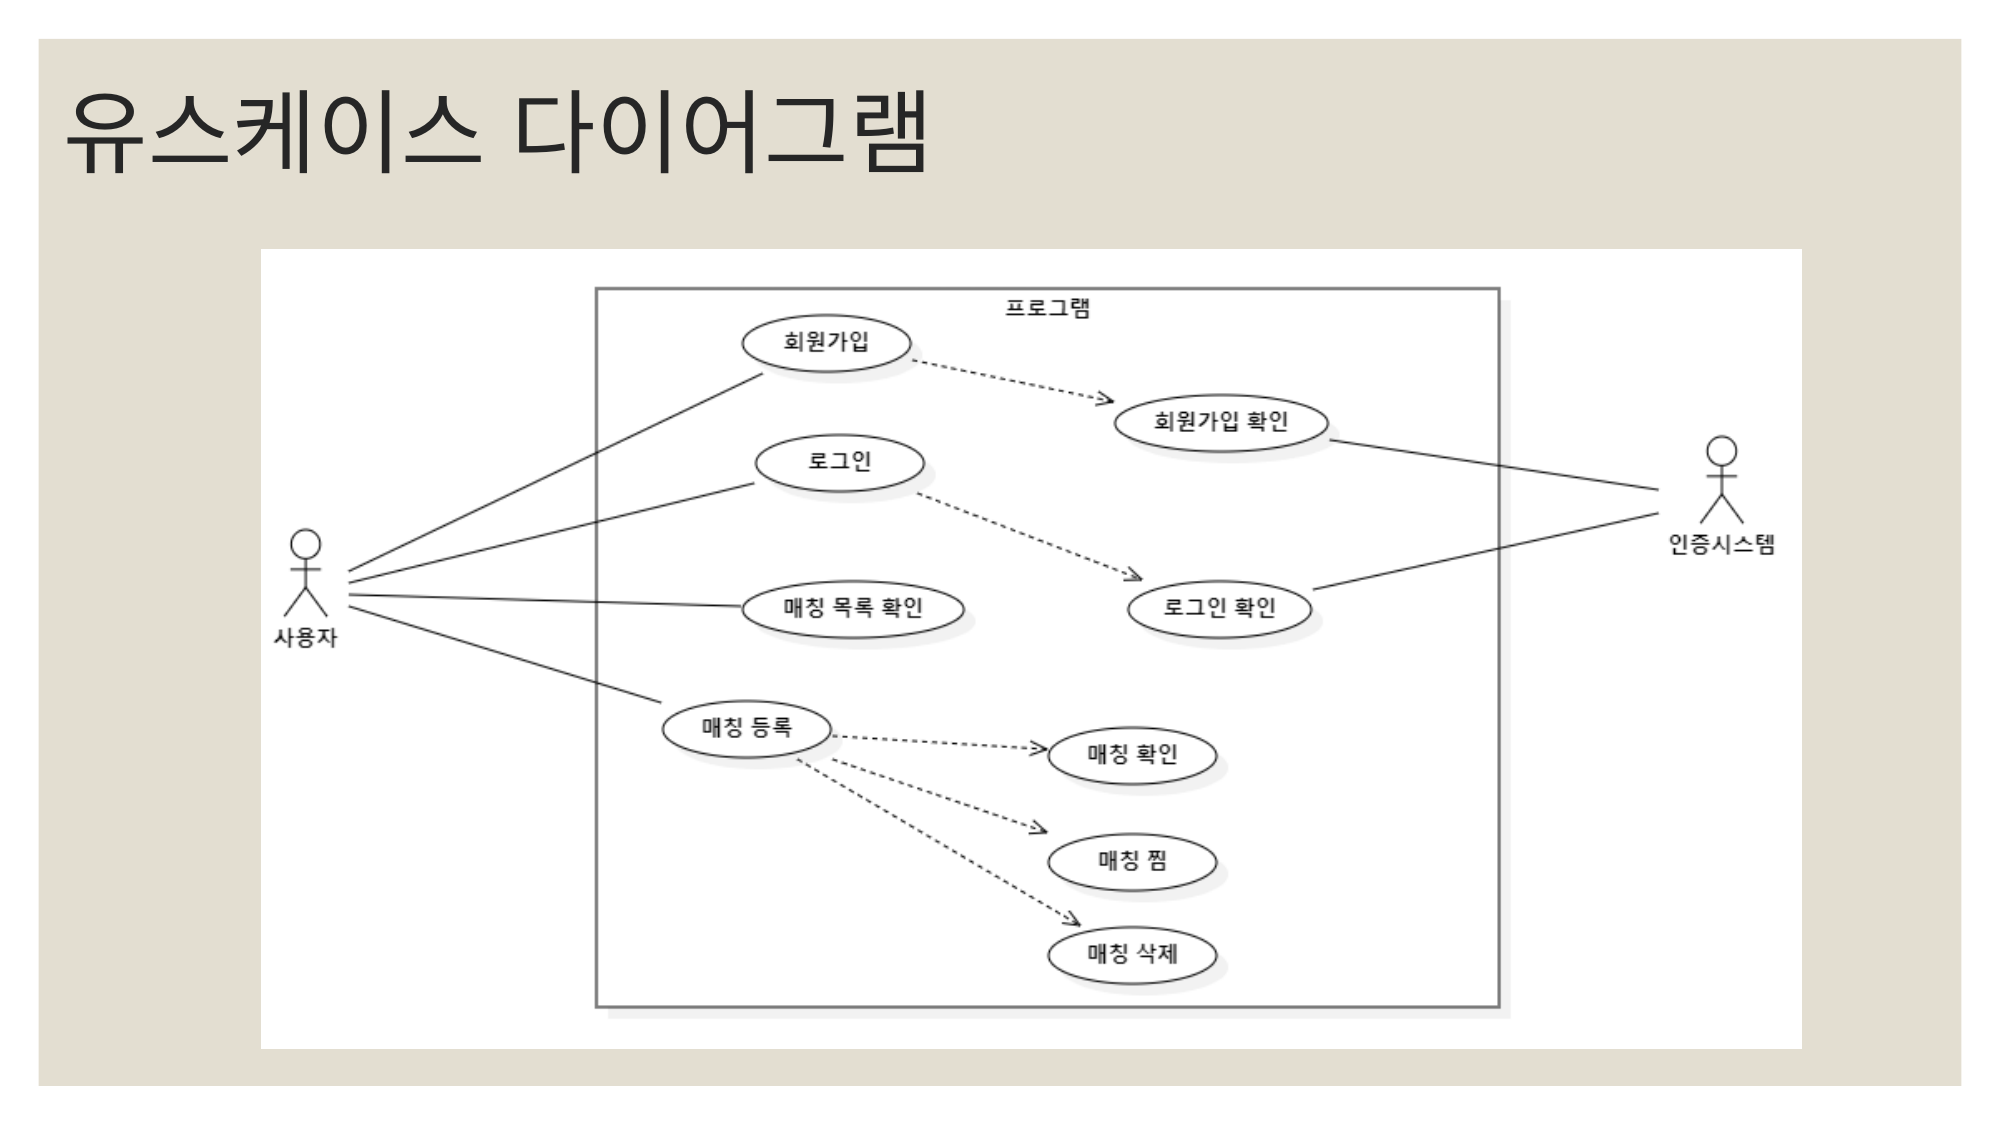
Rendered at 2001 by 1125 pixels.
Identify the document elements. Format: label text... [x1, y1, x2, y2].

picture [261, 249, 1802, 1049]
title 유스케이스 다이어그램 [48, 24, 1699, 250]
